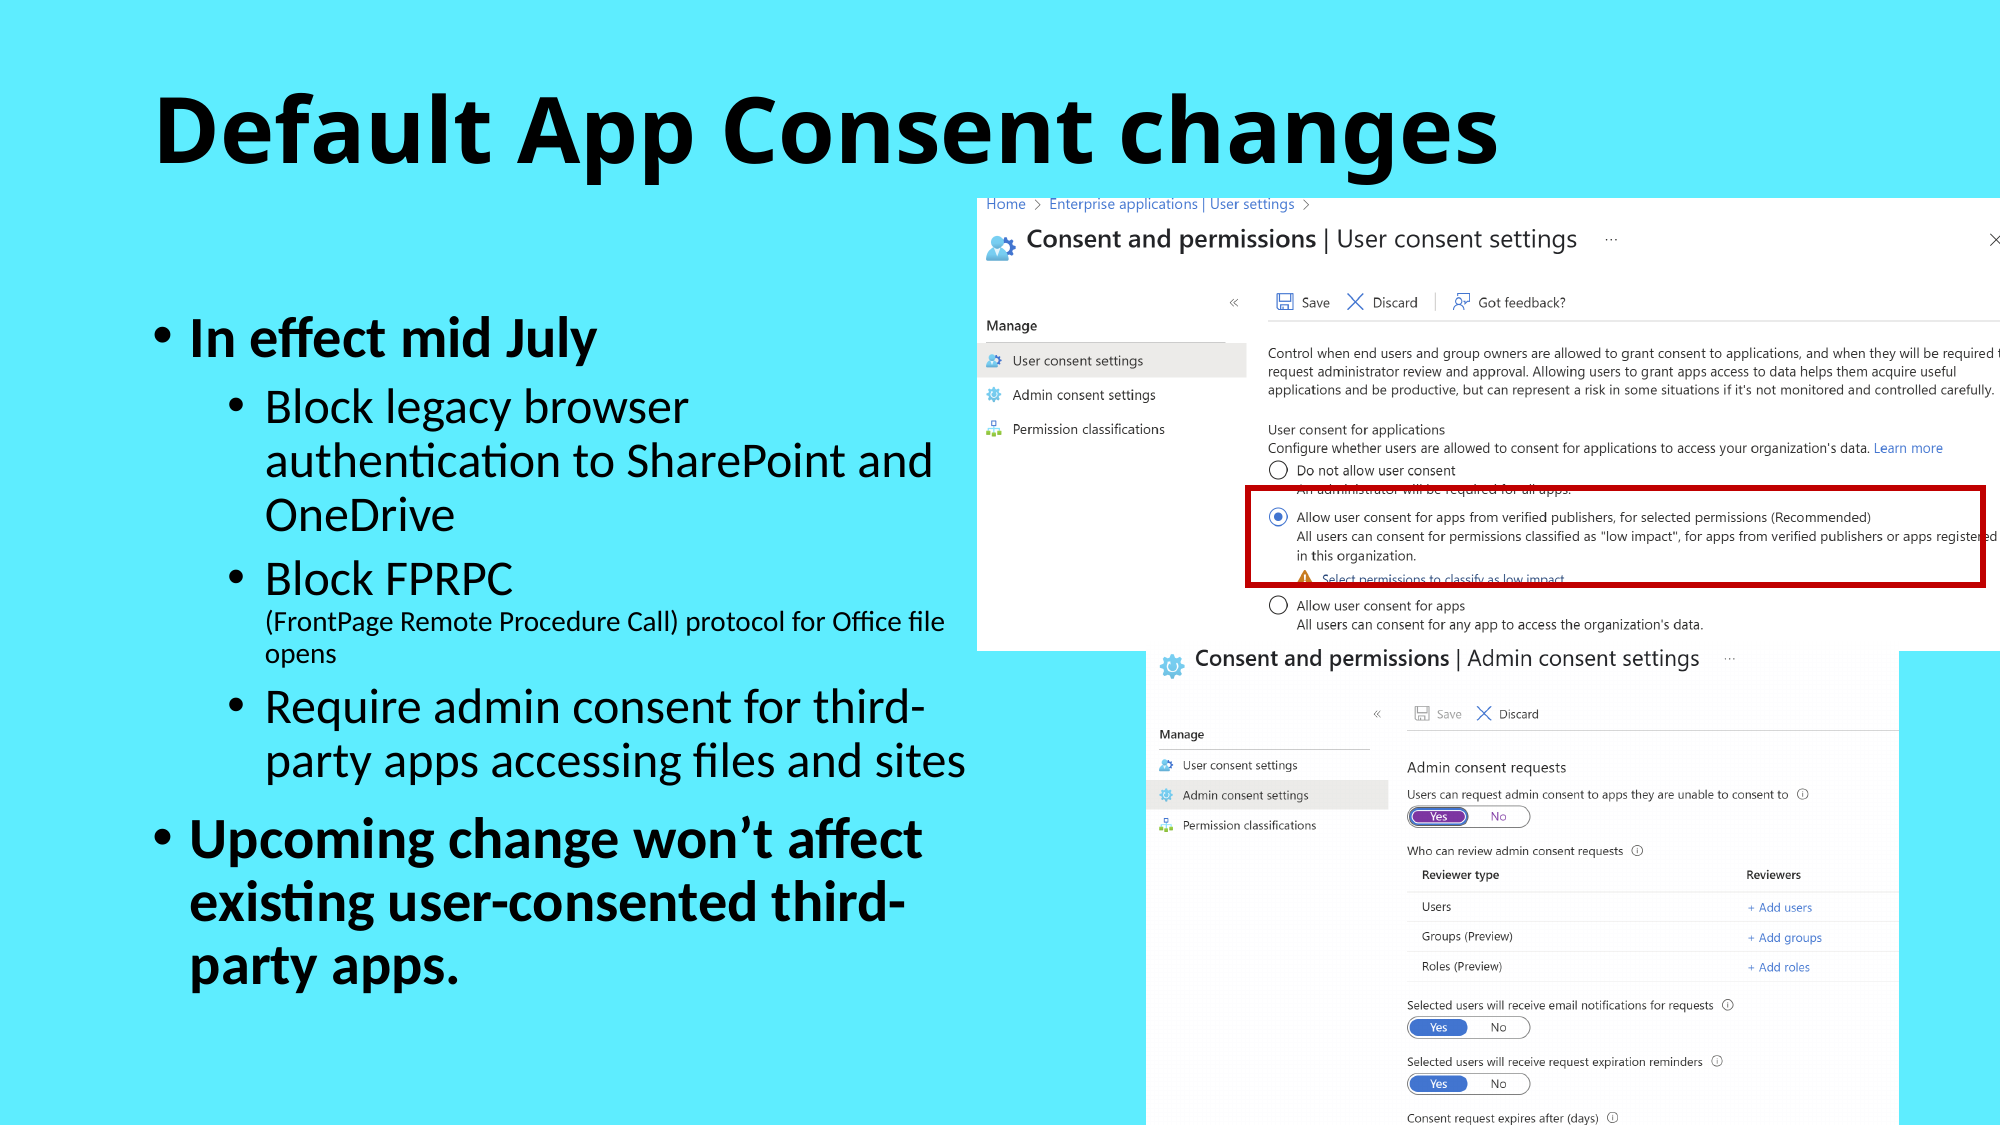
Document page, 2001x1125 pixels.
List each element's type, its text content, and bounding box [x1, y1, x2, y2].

list In effect mid July Block legacy browser authentication to SharePoint and OneDrive Block FPRPC (FrontPage Remote Procedure Call) protocol for Office file opens Require admin consent for third-party apps accessing files and sites Upcoming change won’t affect existing user-consented third-party apps. [137, 299, 988, 1014]
title Default App Consent changes [137, 59, 1750, 208]
picture [977, 198, 2000, 1125]
